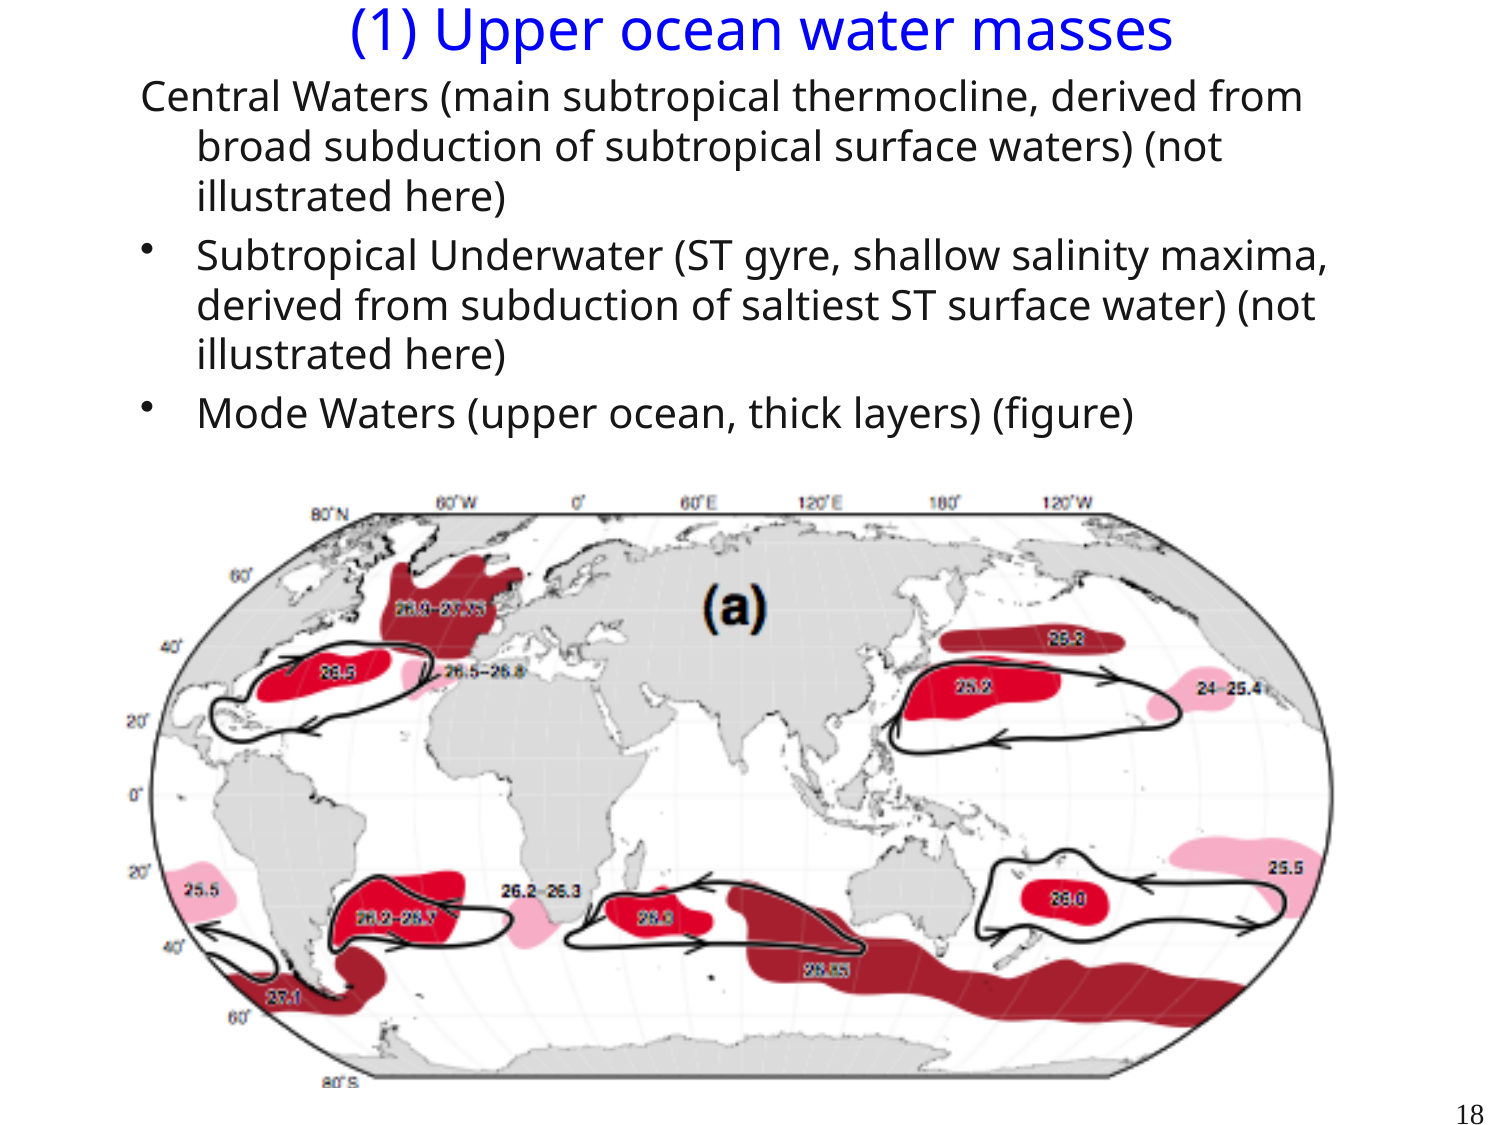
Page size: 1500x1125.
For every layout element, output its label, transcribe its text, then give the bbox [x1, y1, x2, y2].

slide_number 18 [1187, 1087, 1500, 1125]
picture [99, 487, 1363, 1088]
list Central Waters (main subtropical thermocline, derived from broad subduction of subtropical surface waters) (not illustrated here) Subtropical Underwater (ST gyre, shallow salinity maxima, derived from subduction of saltiest ST surface water) (not illustrated here) Mode Waters (upper ocean, thick layers) (figure) [124, 62, 1401, 926]
title (1) Upper ocean water masses [124, 0, 1401, 62]
